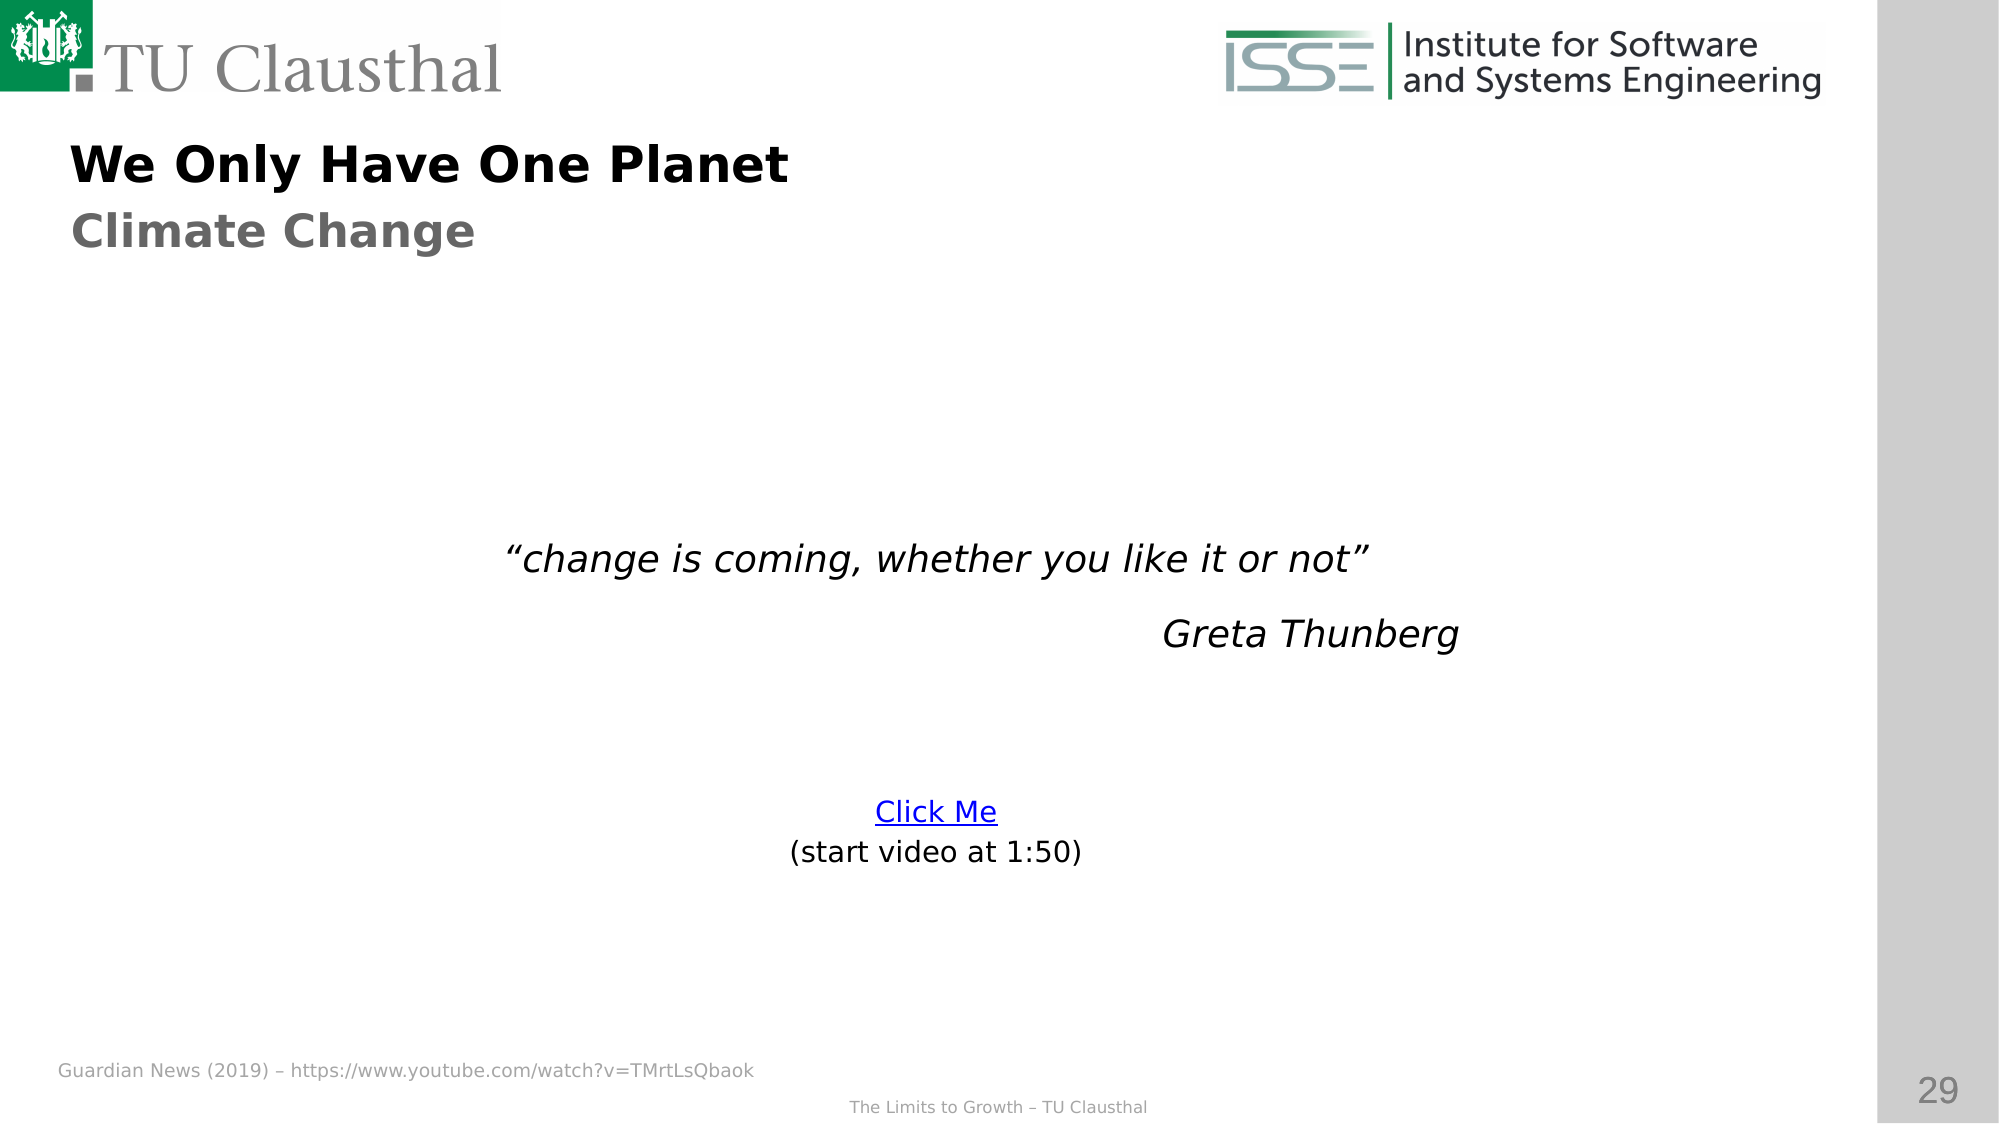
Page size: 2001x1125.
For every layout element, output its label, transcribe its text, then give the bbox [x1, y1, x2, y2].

text_box We Only Have One Planet [54, 125, 1818, 207]
text_box Click Me (start video at 1:50) [610, 785, 1262, 846]
text_box Climate Change [70, 188, 1770, 270]
text_box Guardian News (2019) – https://www.youtube.com/watch?v=TMrtLsQbaok [43, 1051, 1106, 1089]
picture [1218, 22, 1826, 106]
picture [0, 0, 501, 92]
text_box “change is coming, whether you like it or not” Greta Thunberg [55, 208, 1818, 1034]
